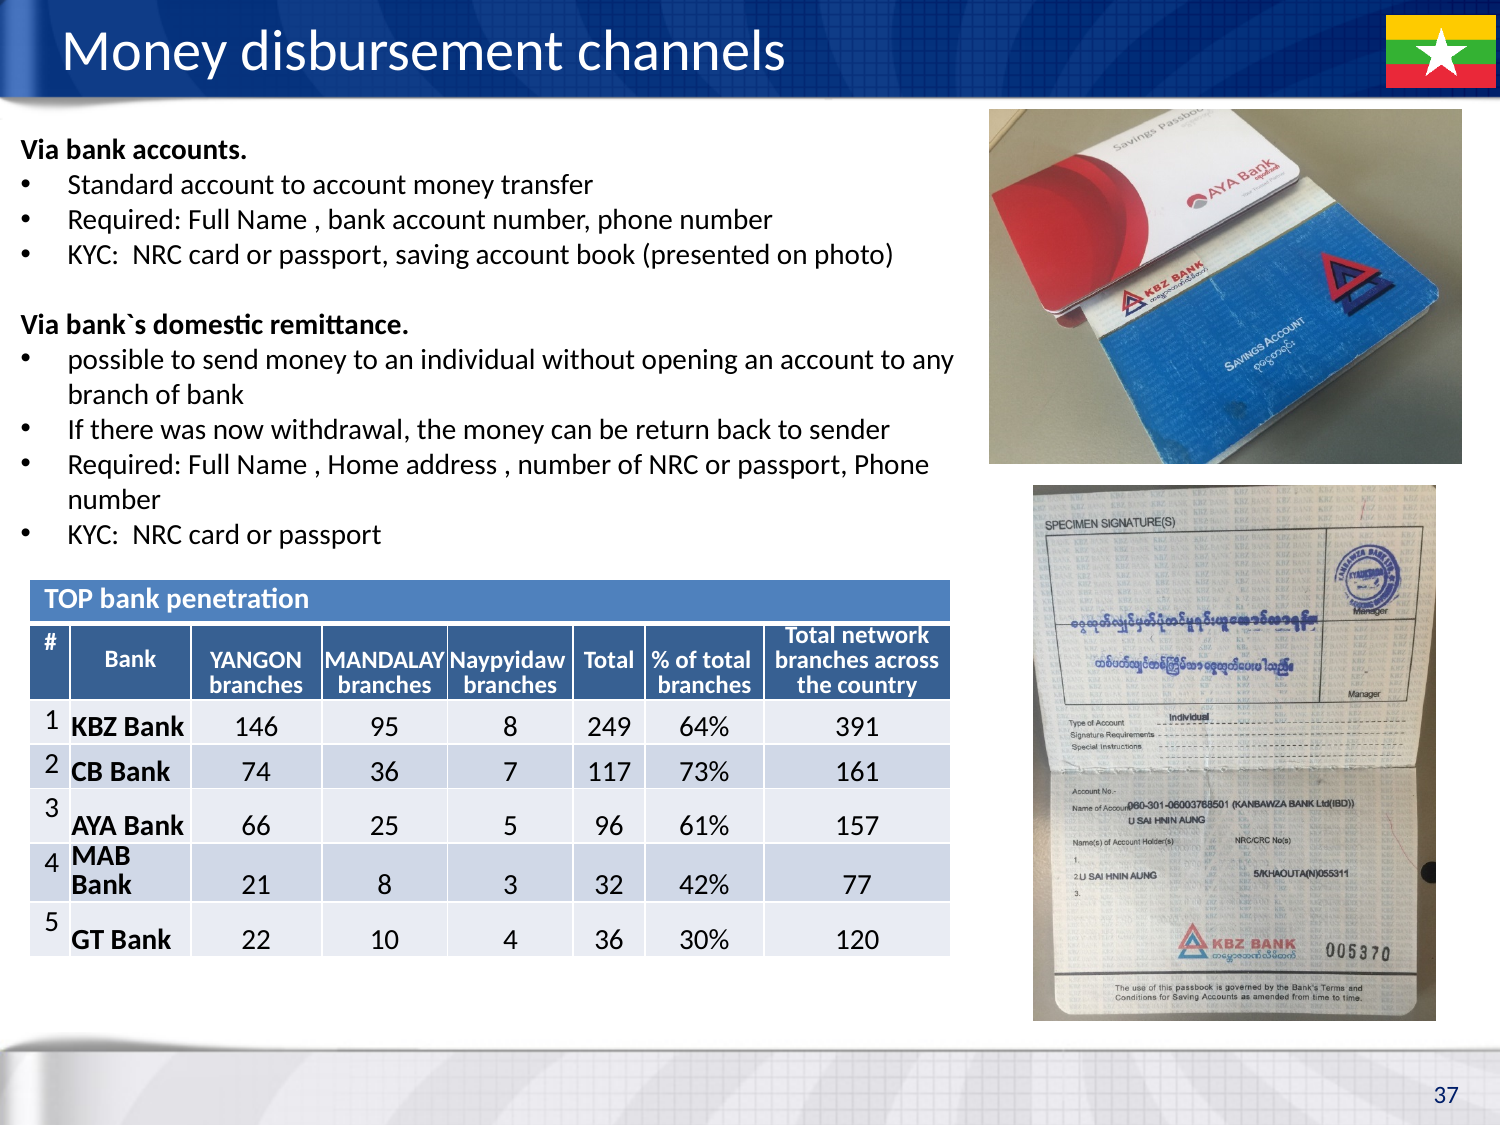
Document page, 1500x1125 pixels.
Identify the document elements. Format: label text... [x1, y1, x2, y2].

table_cell 3 [448, 844, 572, 901]
table_cell MAB Bank [71, 844, 190, 901]
table_cell 74 [192, 745, 321, 788]
table_cell CB Bank [71, 745, 190, 788]
table_cell 77 [765, 844, 950, 901]
table_cell Bank [71, 626, 190, 699]
title Money disbursement channels [46, 16, 1341, 79]
picture [0, 0, 1500, 464]
table_cell 32 [574, 844, 644, 901]
slide_number 37 [1356, 1070, 1475, 1117]
table_cell 3 [30, 789, 69, 842]
table_cell 157 [765, 789, 950, 842]
table_cell Naypyidaw branches [448, 626, 572, 699]
table_cell 95 [323, 701, 447, 743]
table_cell GT Bank [71, 903, 190, 956]
table_cell MANDALAY branches [323, 626, 447, 699]
table_cell 5 [448, 789, 572, 842]
table_cell 25 [323, 789, 447, 842]
table_cell 391 [765, 701, 950, 743]
table_cell Total [574, 626, 644, 699]
picture [1033, 484, 1436, 1022]
table_cell KBZ Bank [71, 701, 190, 743]
table_cell 64% [646, 701, 763, 743]
table_cell 66 [192, 789, 321, 842]
table_cell 117 [574, 745, 644, 788]
table_cell 22 [192, 903, 321, 956]
table_cell 4 [30, 844, 69, 901]
table_cell 8 [323, 844, 447, 901]
table_cell 2 [30, 745, 69, 788]
table_cell 61% [646, 789, 763, 842]
table_cell 96 [574, 789, 644, 842]
table_cell 8 [448, 701, 572, 743]
text_box Via bank accounts. Standard account to account money transfer Required: Full Name , bank account number, phone number KYC: NRC card or passport, saving account book (presented on photo) Via bank`s domestic remittance. possible to send money to an individual without opening an account to any branch of bank If there was now withdrawal, the money can be return back to sender Required: Full Name , Home address , number of NRC or passport, Phone number KYC: NRC card or passport [5, 123, 993, 558]
table_cell 146 [192, 701, 321, 743]
table_cell 73% [646, 745, 763, 788]
table_cell 10 [323, 903, 447, 956]
table_cell 249 [574, 701, 644, 743]
table_cell 1 [30, 701, 69, 743]
table_cell 161 [765, 745, 950, 788]
table_cell 36 [323, 745, 447, 788]
table_cell YANGON branches [192, 626, 321, 699]
table_cell AYA Bank [71, 789, 190, 842]
table_cell 4 [448, 903, 572, 956]
table_cell 5 [30, 903, 69, 956]
table_cell 30% [646, 903, 763, 956]
table_header TOP bank penetration [30, 580, 950, 621]
table_cell % of total branches [646, 626, 763, 699]
table_cell 21 [192, 844, 321, 901]
table_cell # [30, 626, 69, 699]
table_cell Total network branches across the country [765, 626, 950, 699]
table_cell 120 [765, 903, 950, 956]
picture [0, 1032, 1500, 1125]
table_cell 7 [448, 745, 572, 788]
table_cell 42% [646, 844, 763, 901]
table_cell 36 [574, 903, 644, 956]
